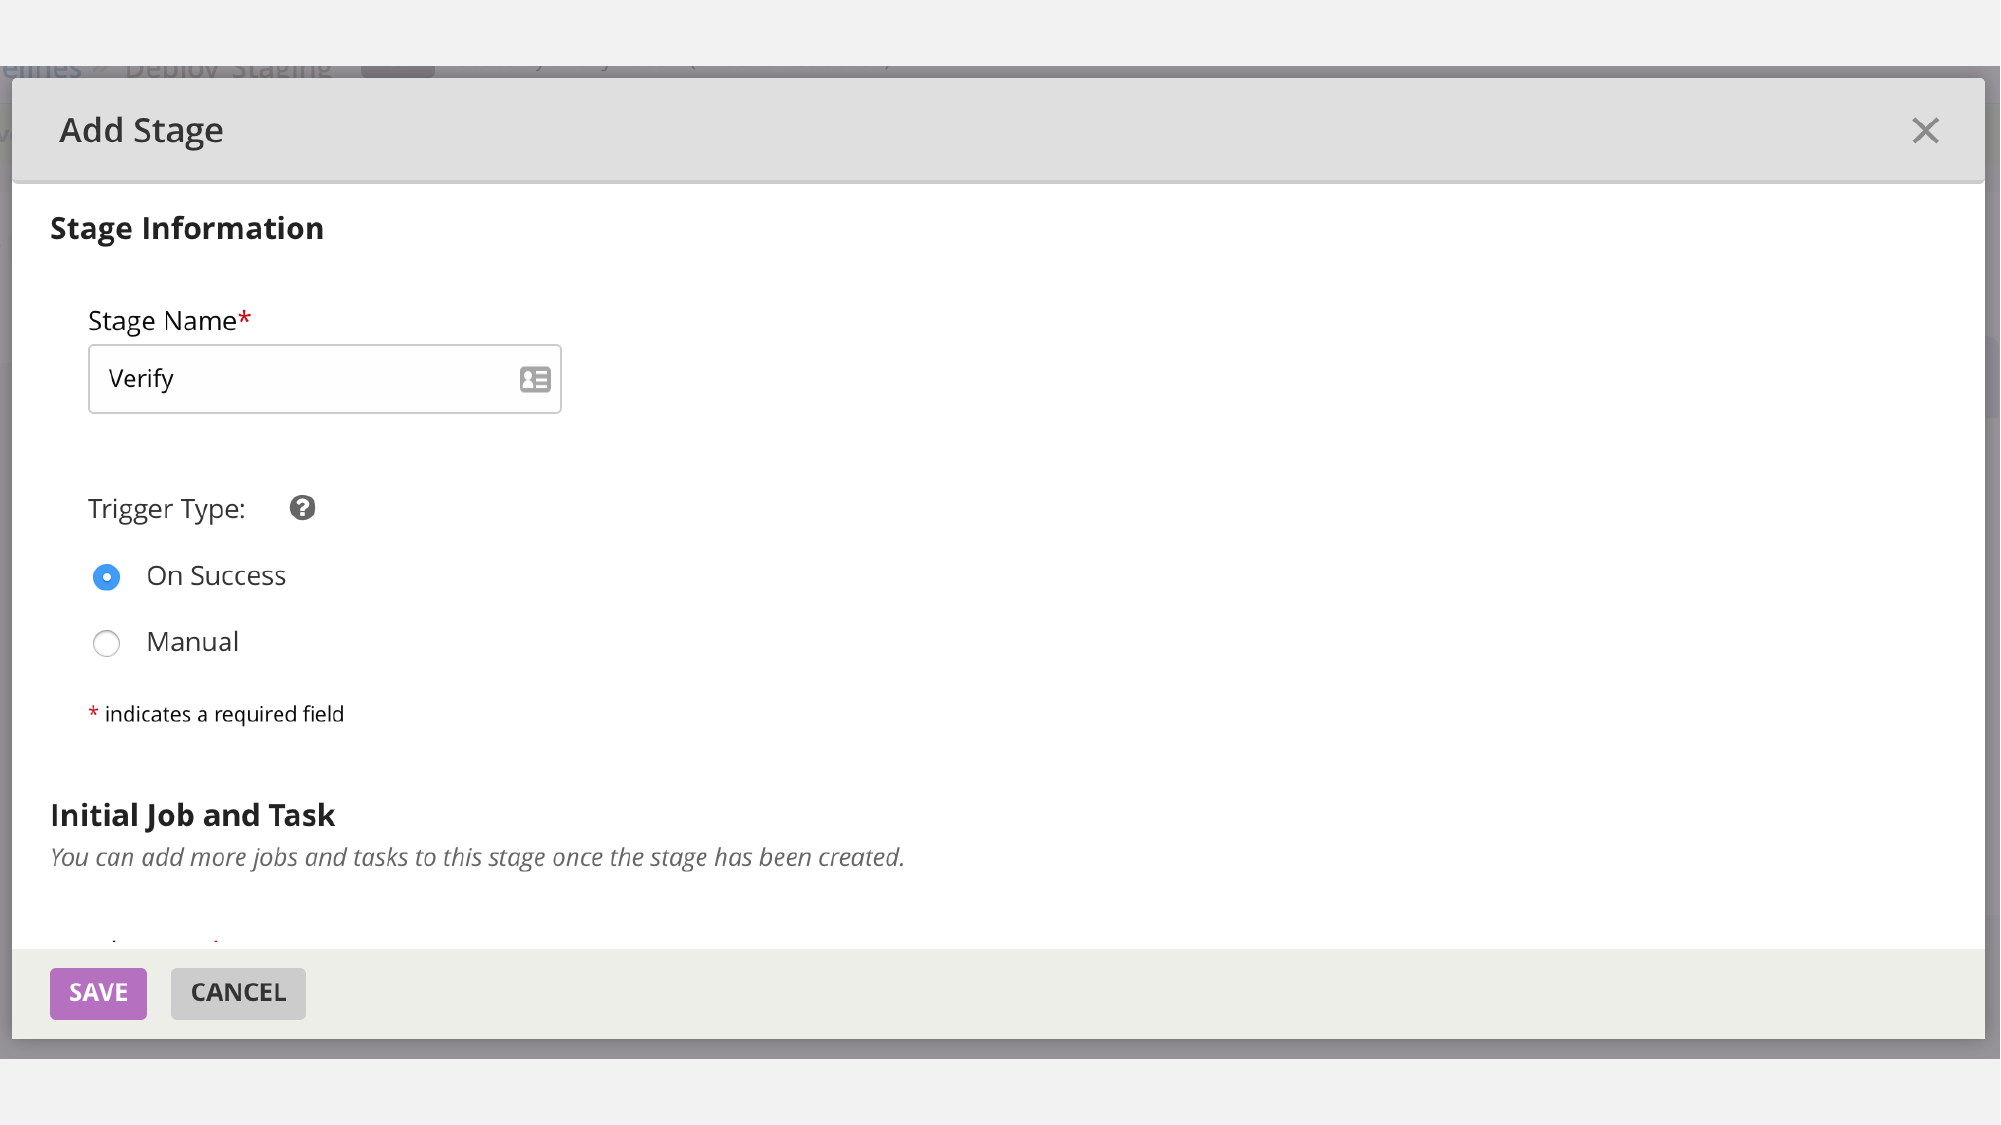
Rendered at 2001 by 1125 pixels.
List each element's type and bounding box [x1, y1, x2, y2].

picture [0, 66, 2000, 1059]
